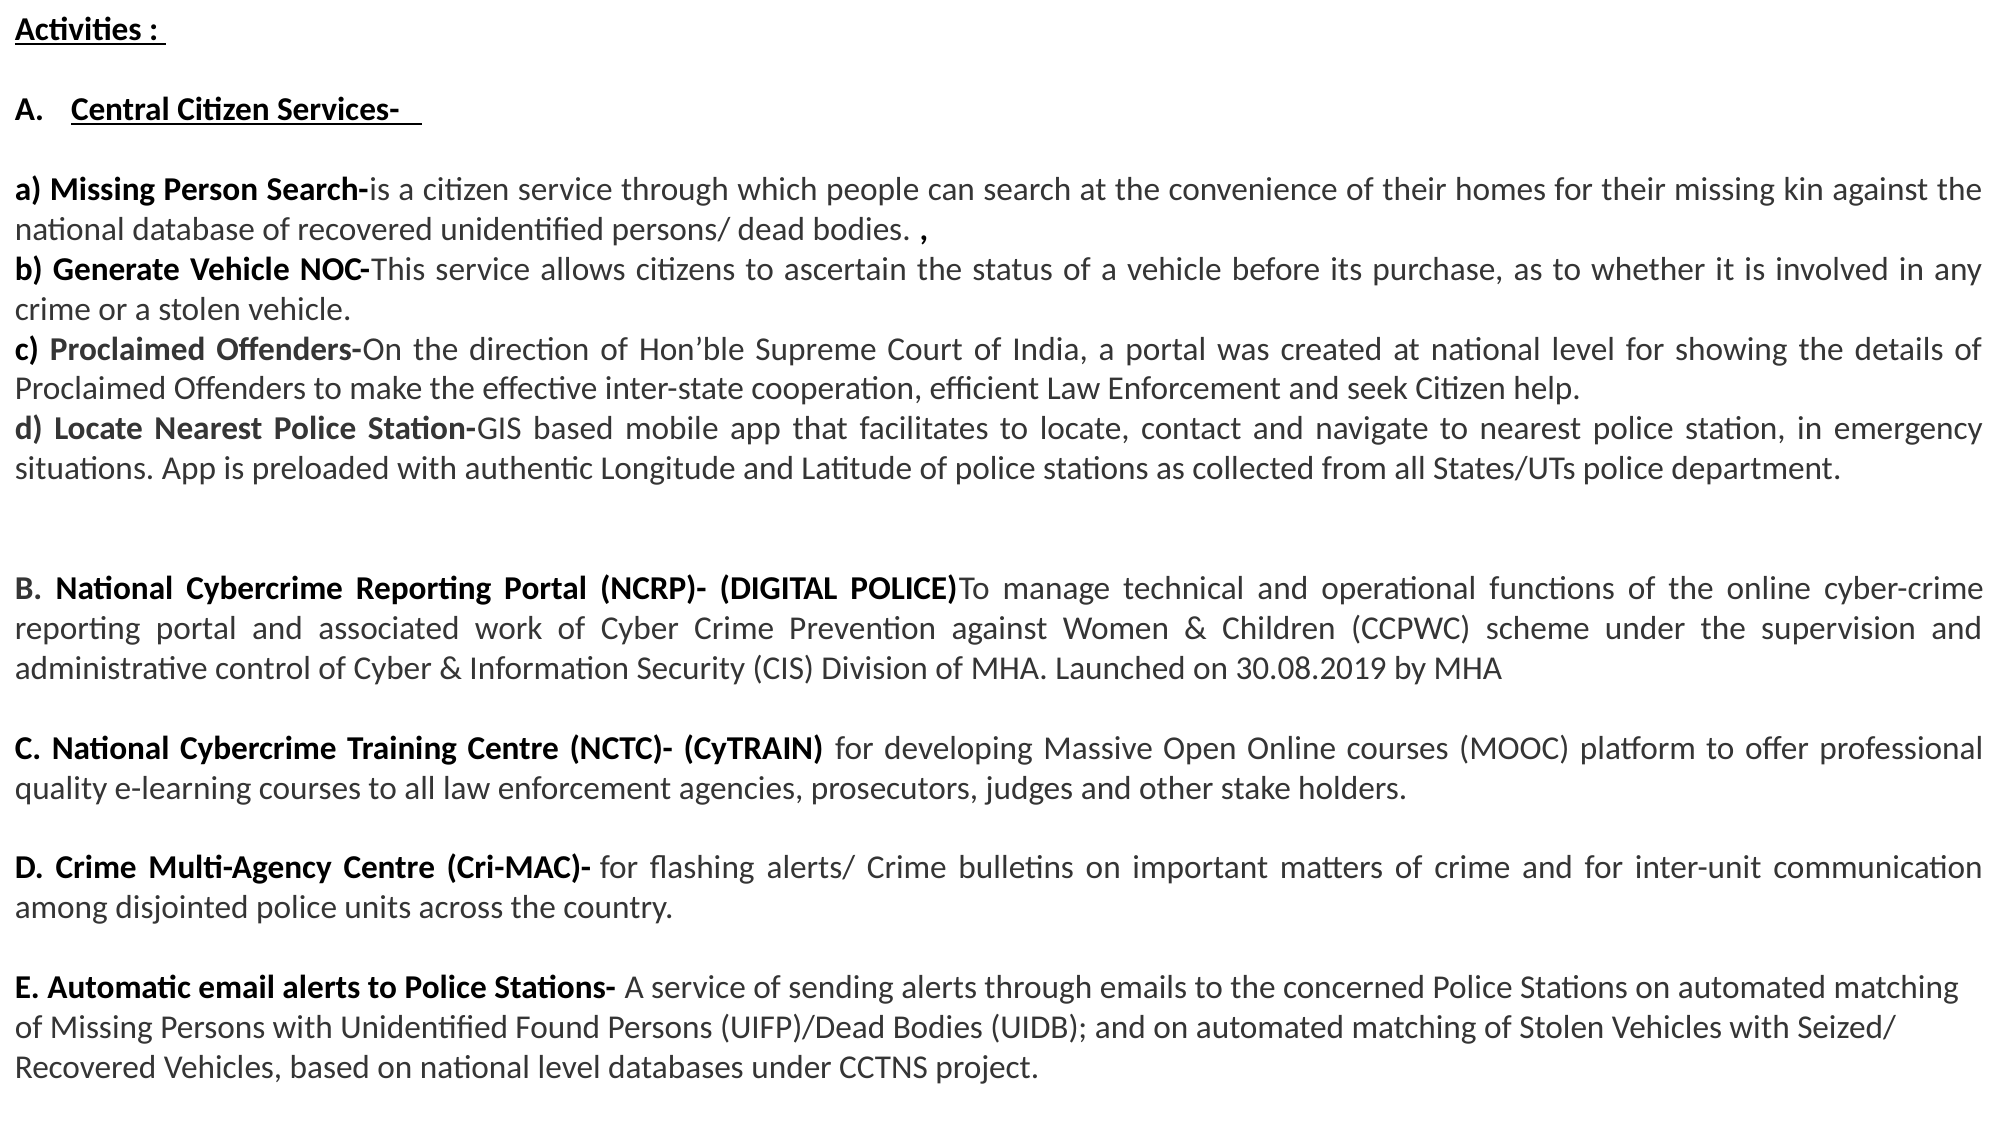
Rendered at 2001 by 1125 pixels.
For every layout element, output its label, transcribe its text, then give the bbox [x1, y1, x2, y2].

text_box Activities : Central Citizen Services- a) Missing Person Search-is a citizen service through which people can search at the convenience of their homes for their missing kin against the national database of recovered unidentified persons/ dead bodies. , b) Generate Vehicle NOC-This service allows citizens to ascertain the status of a vehicle before its purchase, as to whether it is involved in any crime or a stolen vehicle. c) Proclaimed Offenders-On the direction of Hon’ble Supreme Court of India, a portal was created at national level for showing the details of Proclaimed Offenders to make the effective inter-state cooperation, efficient Law Enforcement and seek Citizen help. d) Locate Nearest Police Station-GIS based mobile app that facilitates to locate, contact and navigate to nearest police station, in emergency situations. App is preloaded with authentic Longitude and Latitude of police stations as collected from all States/UTs police department. B. National Cybercrime Reporting Portal (NCRP)- (DIGITAL POLICE)To manage technical and operational functions of the online cyber-crime reporting portal and associated work of Cyber Crime Prevention against Women & Children (CCPWC) scheme under the supervision and administrative control of Cyber & Information Security (CIS) Division of MHA. Launched on 30.08.2019 by MHA C. National Cybercrime Training Centre (NCTC)- (CyTRAIN) for developing Massive Open Online courses (MOOC) platform to offer professional quality e-learning courses to all law enforcement agencies, prosecutors, judges and other stake holders. D. Crime Multi-Agency Centre (Cri-MAC)- for flashing alerts/ Crime bulletins on important matters of crime and for inter-unit communication among disjointed police units across the country. E. Automatic email alerts to Police Stations- A service of sending alerts through emails to the concerned Police Stations on automated matching of Missing Persons with Unidentified Found Persons (UIFP)/Dead Bodies (UIDB); and on automated matching of Stolen Vehicles with Seized/ Recovered Vehicles, based on national level databases under CCTNS project. [0, 0, 2000, 1093]
